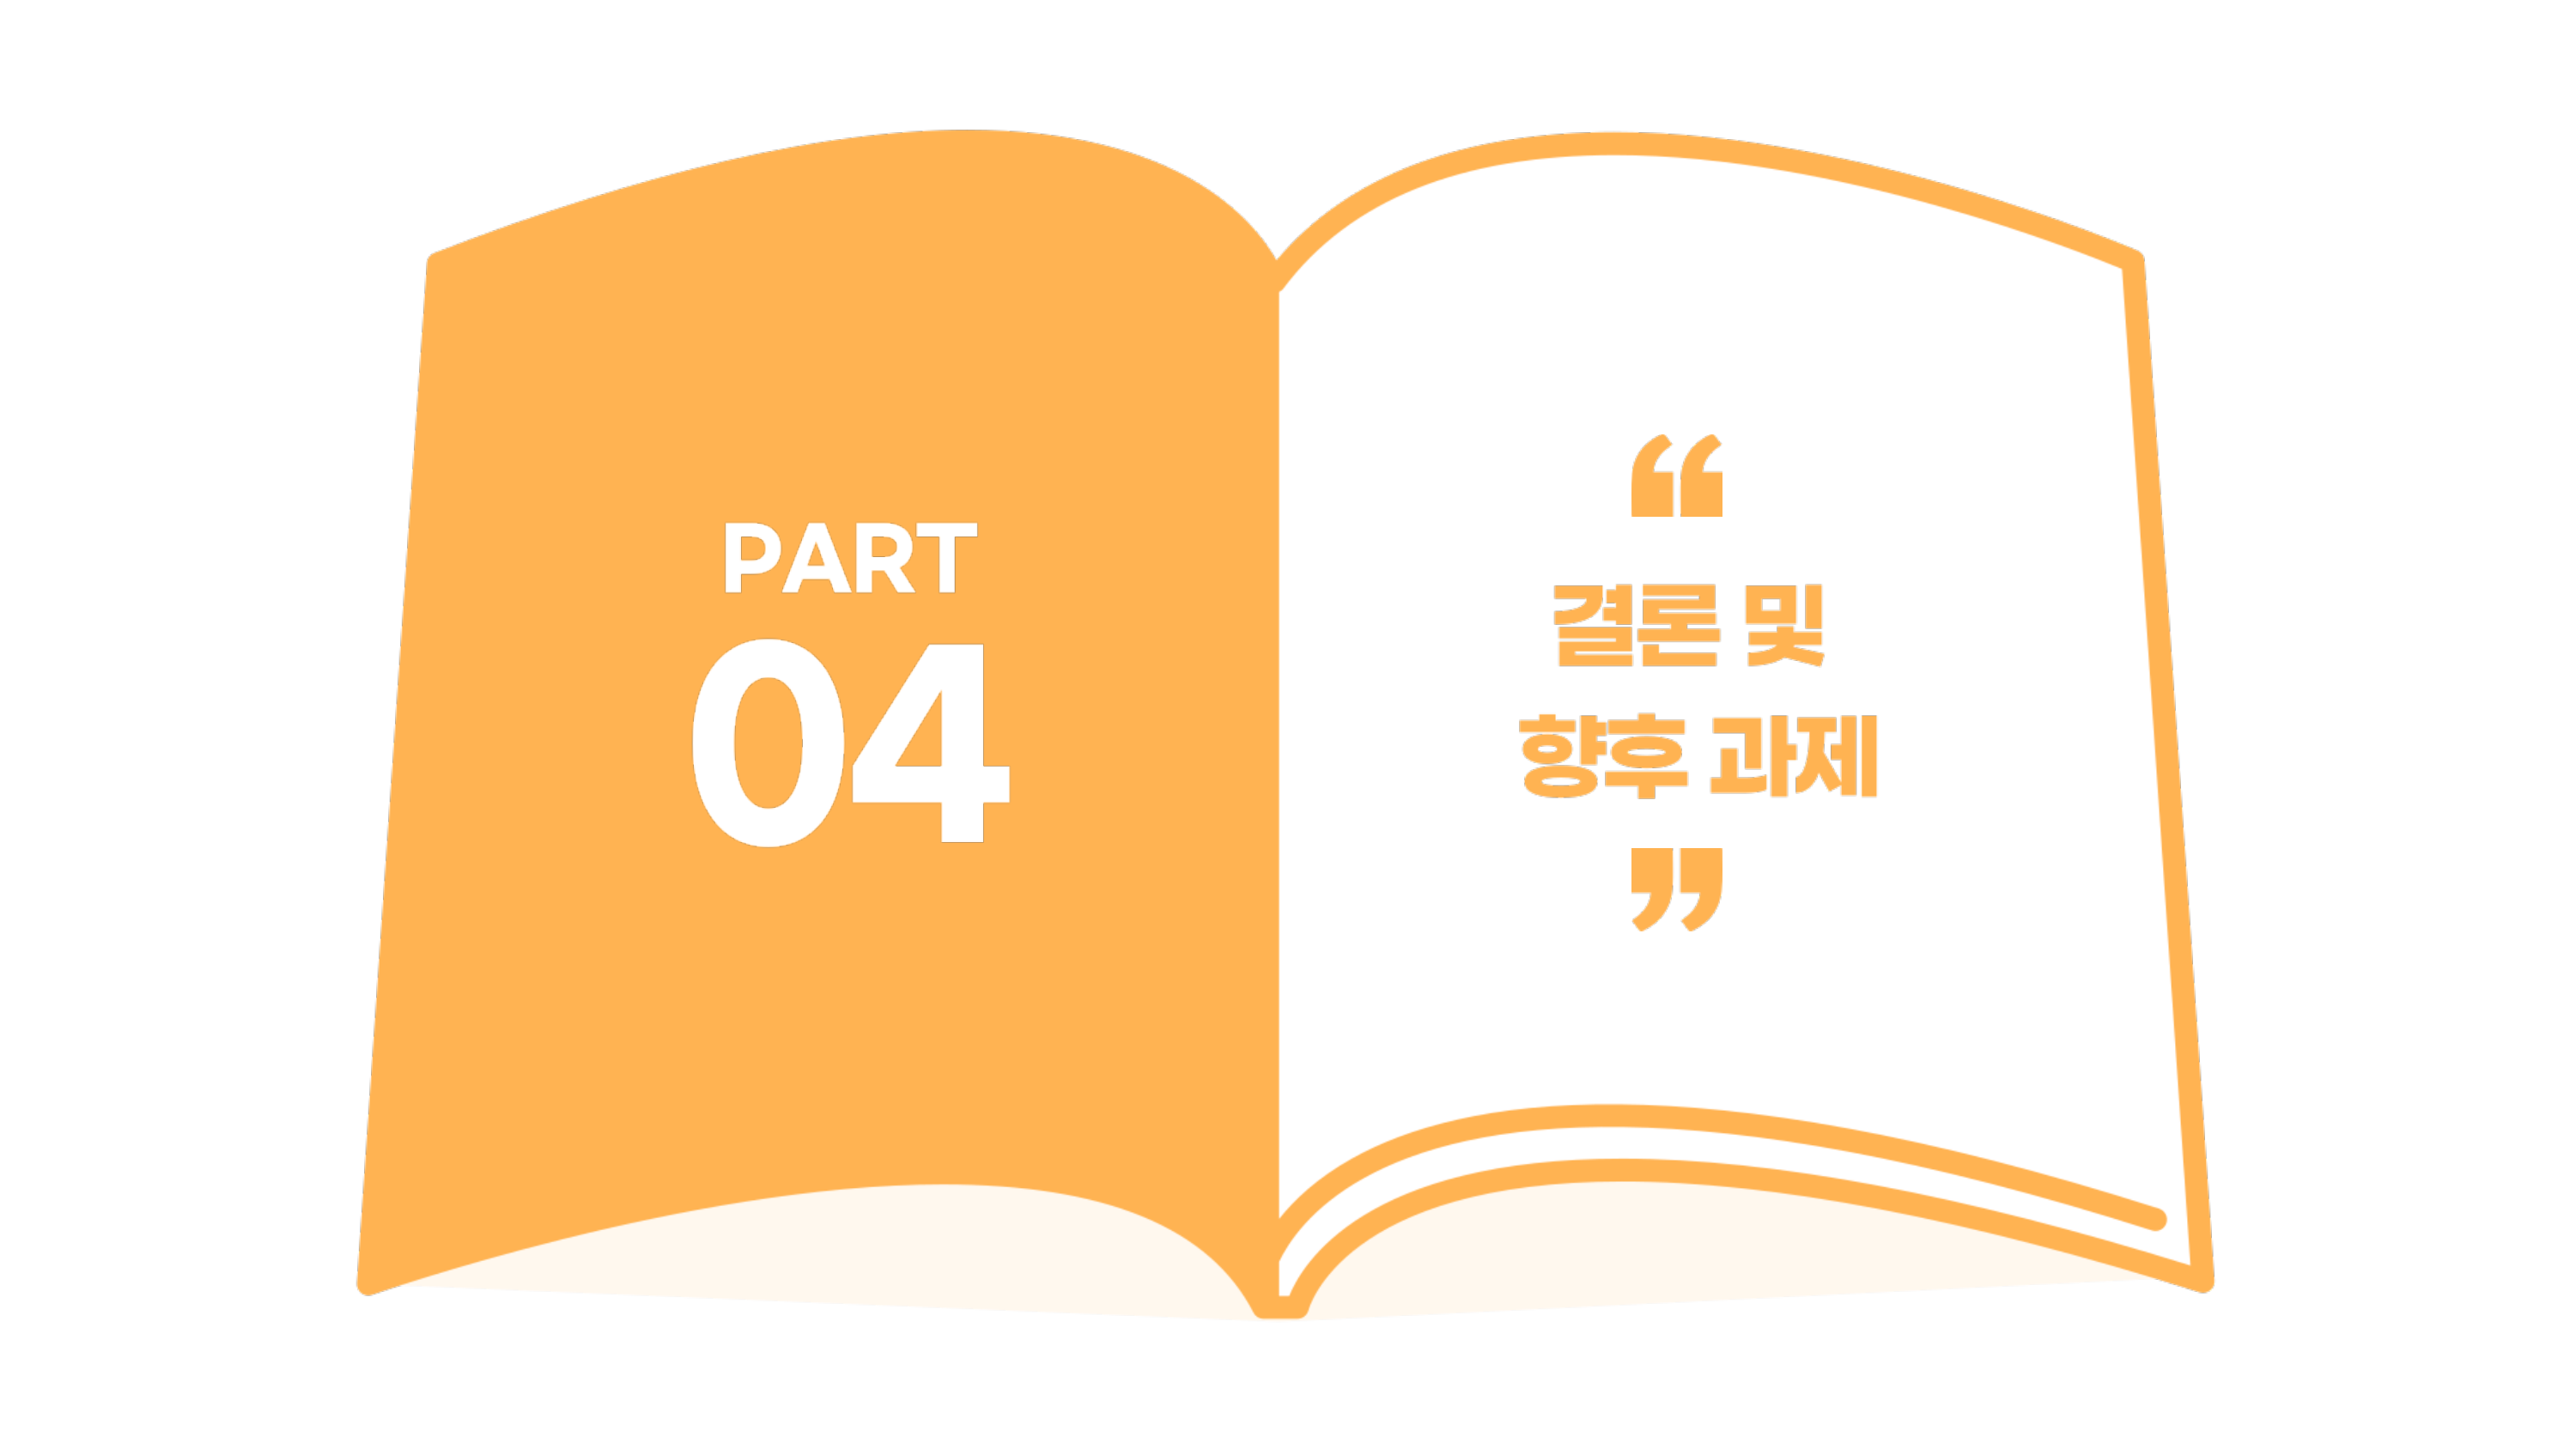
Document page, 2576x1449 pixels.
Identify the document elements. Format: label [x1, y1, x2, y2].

picture [1379, 554, 1925, 876]
picture [641, 492, 1125, 1046]
text_box [1631, 433, 1723, 517]
text_box [349, 117, 2227, 1337]
text_box [1631, 848, 1723, 931]
